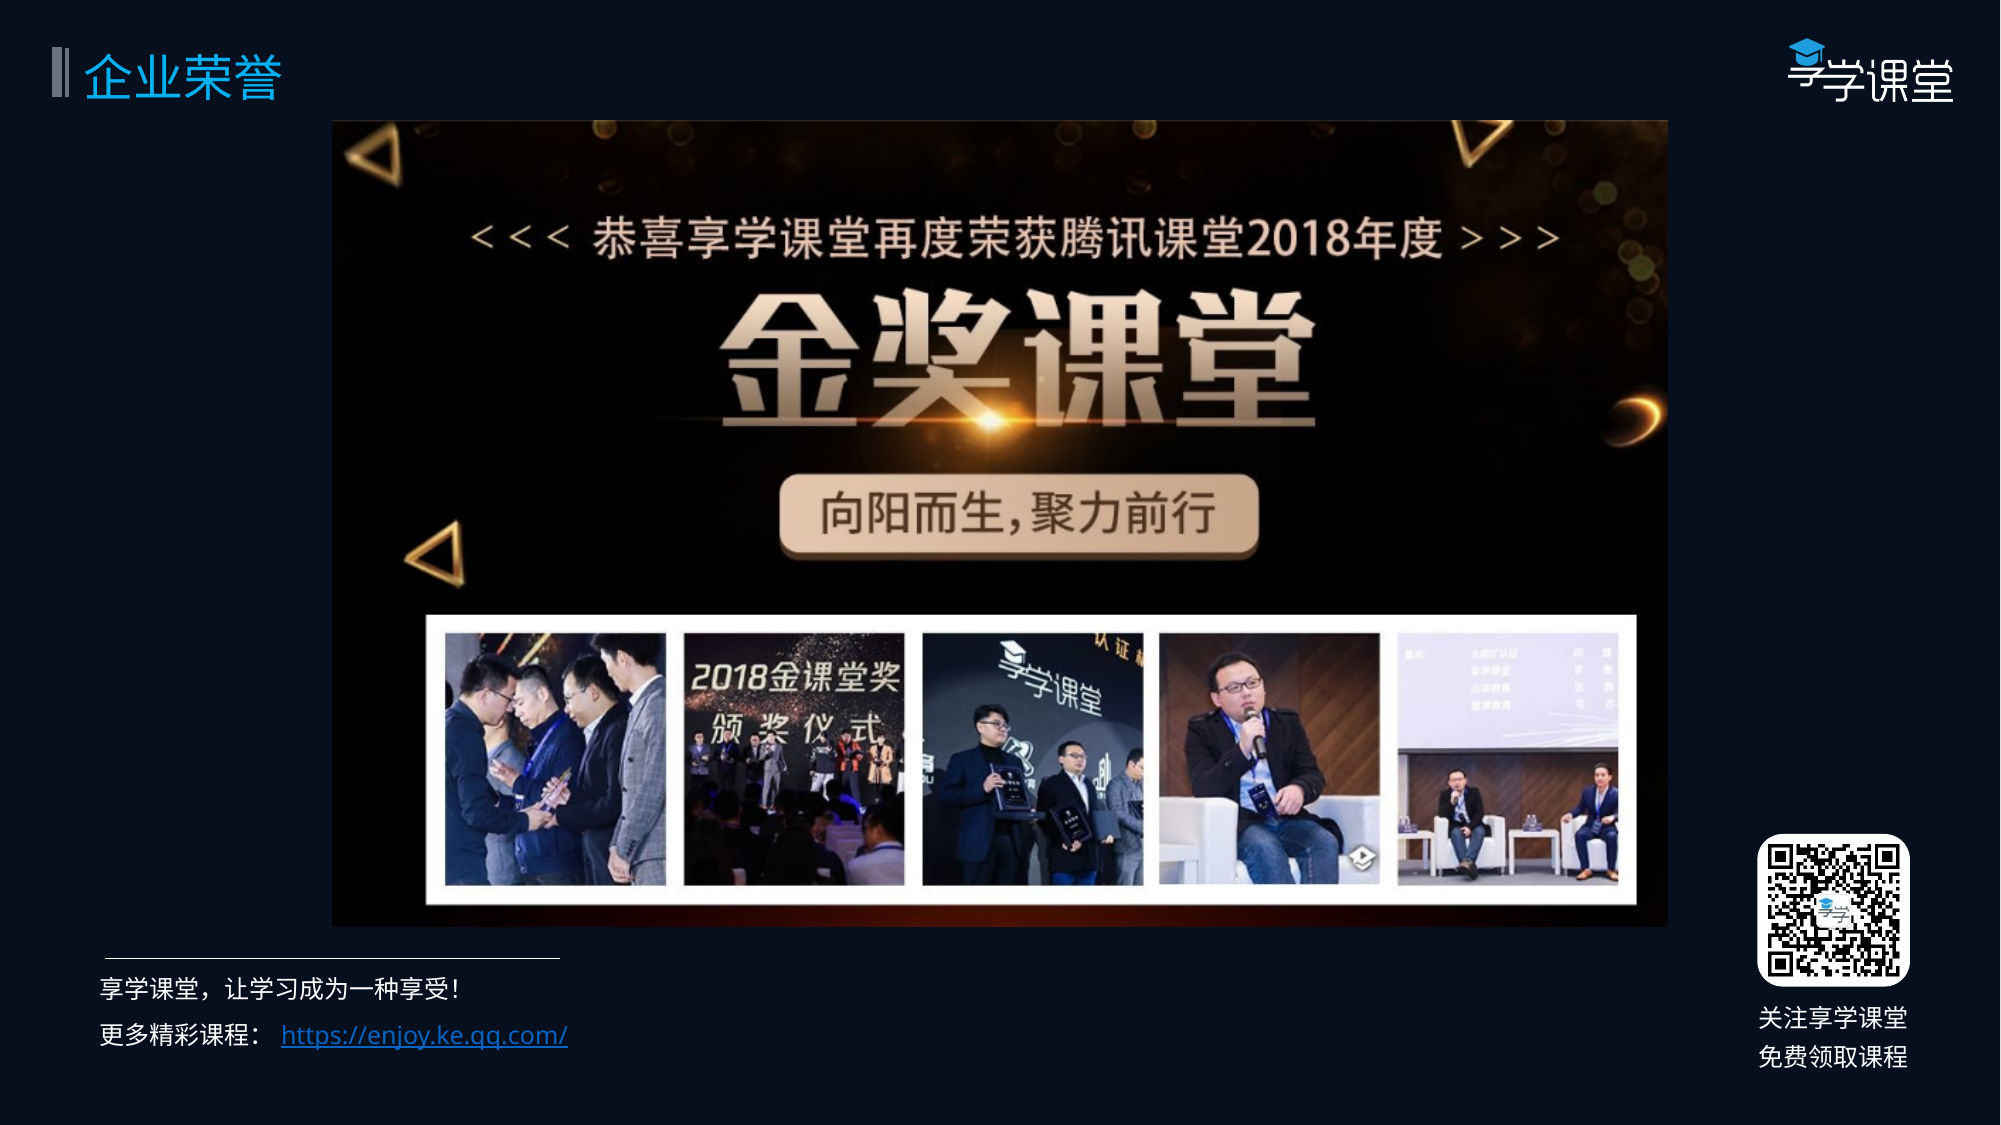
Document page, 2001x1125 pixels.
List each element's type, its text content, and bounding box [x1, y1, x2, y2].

picture [1788, 38, 1953, 102]
picture [1757, 833, 1910, 987]
text_box 企业荣誉 [63, 33, 1182, 120]
picture [331, 120, 1668, 927]
text_box 关注享学课堂 免费领取课程 [1672, 986, 1995, 1080]
